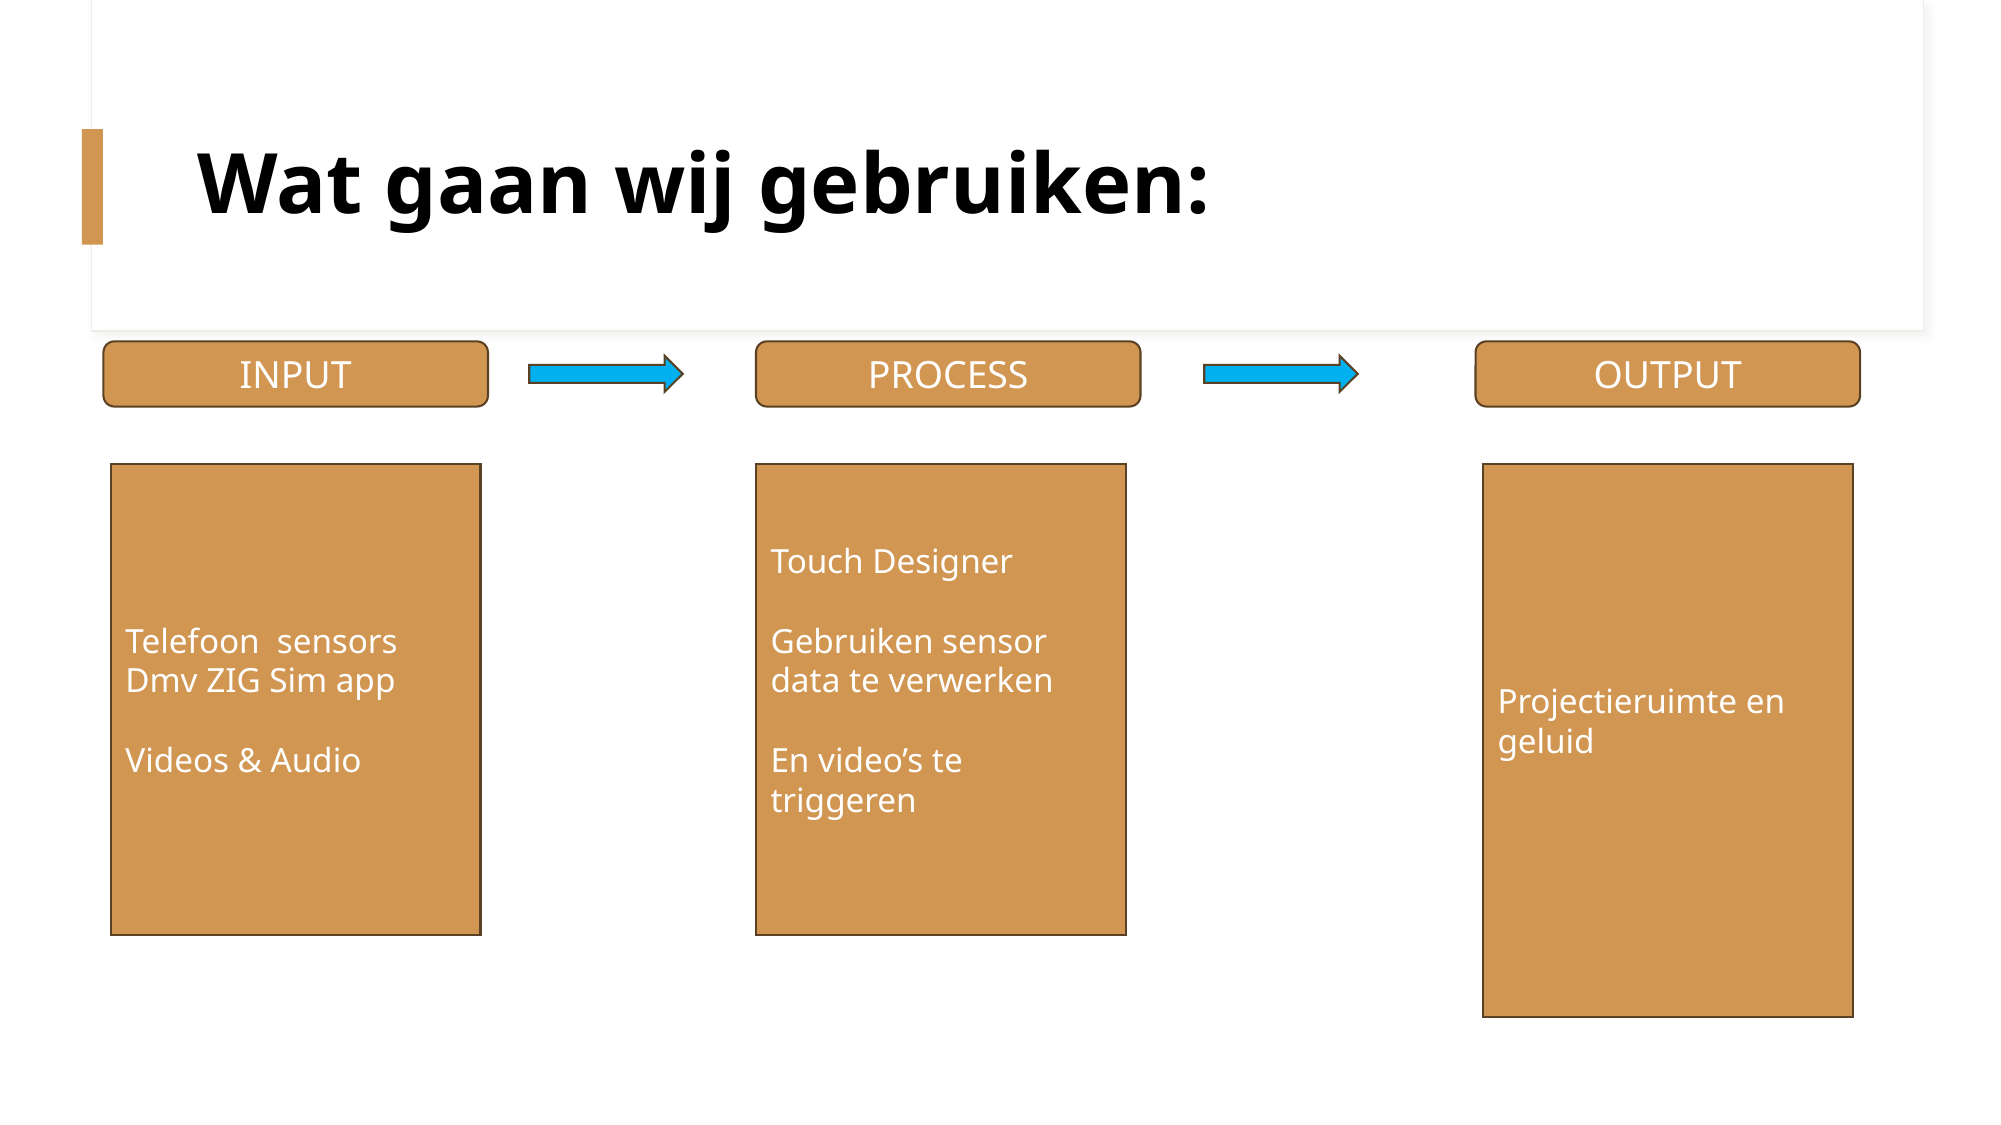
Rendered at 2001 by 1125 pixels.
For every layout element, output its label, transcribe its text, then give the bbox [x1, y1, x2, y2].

text_box Telefoon sensors Dmv ZIG Sim app Videos & Audio [110, 463, 482, 936]
text_box PROCESS [754, 340, 1142, 408]
text_box OUTPUT [1474, 340, 1862, 408]
text_box [528, 353, 685, 395]
text_box Projectieruimte en geluid [1482, 463, 1854, 1018]
text_box INPUT [102, 340, 490, 408]
text_box [1203, 353, 1360, 395]
title Wat gaan wij gebruiken: [183, 90, 1851, 284]
text_box Touch Designer Gebruiken sensor data te verwerken En video’s te triggeren [755, 463, 1127, 936]
